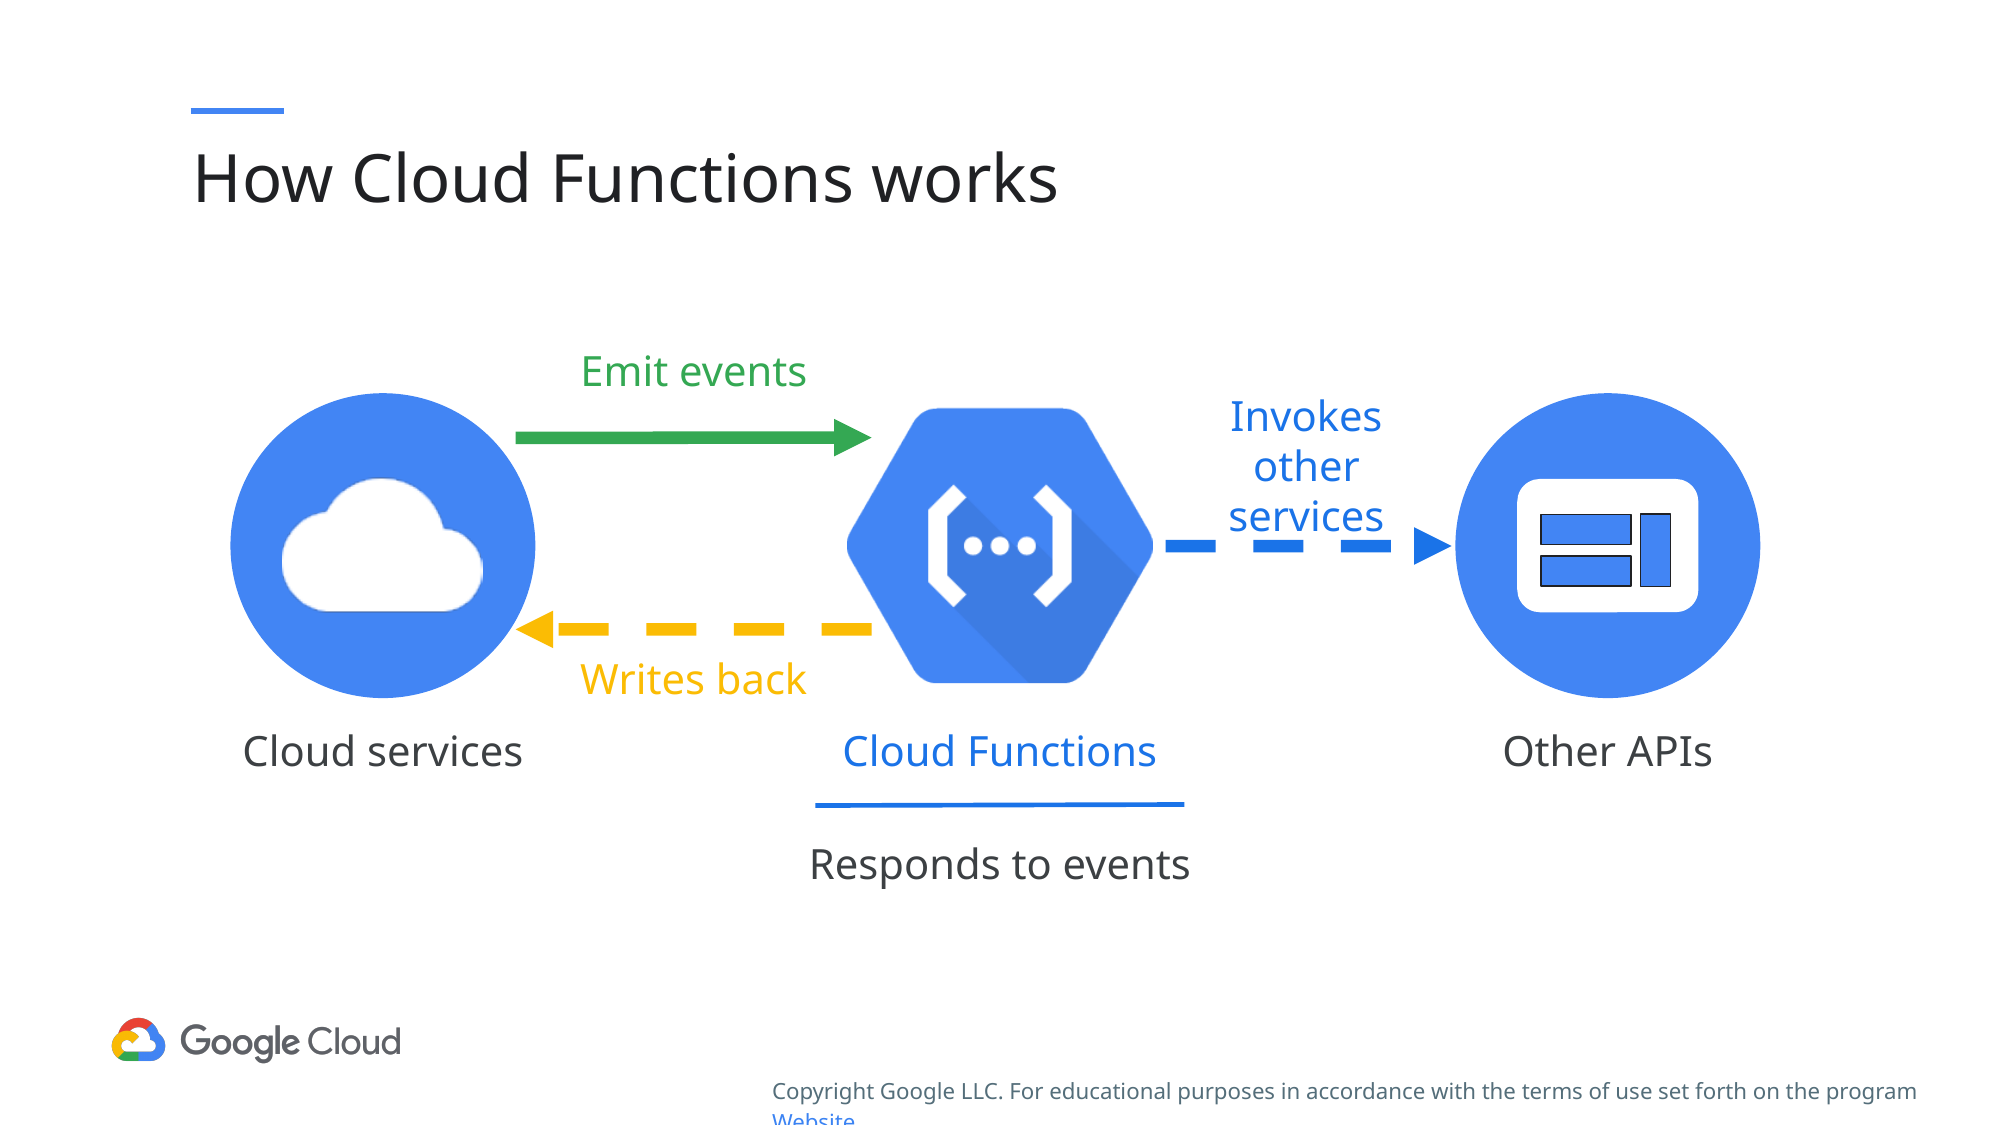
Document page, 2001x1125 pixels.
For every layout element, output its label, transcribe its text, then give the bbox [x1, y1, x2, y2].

text_box Cloud Functions [823, 712, 1176, 788]
text_box Writes back [509, 639, 879, 716]
text_box Emit events [509, 331, 879, 408]
text_box Other APIs [1449, 712, 1767, 788]
text_box [1640, 513, 1671, 587]
text_box [1455, 393, 1761, 699]
picture [847, 392, 1153, 699]
title How Cloud Functions works [182, 126, 1799, 251]
text_box [1518, 479, 1698, 612]
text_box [230, 392, 536, 699]
text_box Responds to events [793, 824, 1207, 901]
text_box [1540, 514, 1631, 545]
picture [110, 1012, 401, 1068]
text_box Cloud services [224, 712, 542, 788]
text_box Copyright Google LLC. For educational purposes in accordance with the terms of use set forth on the program Website. [752, 1052, 1990, 1111]
text_box [1540, 556, 1631, 587]
text_box Invokes other services [1163, 414, 1450, 514]
